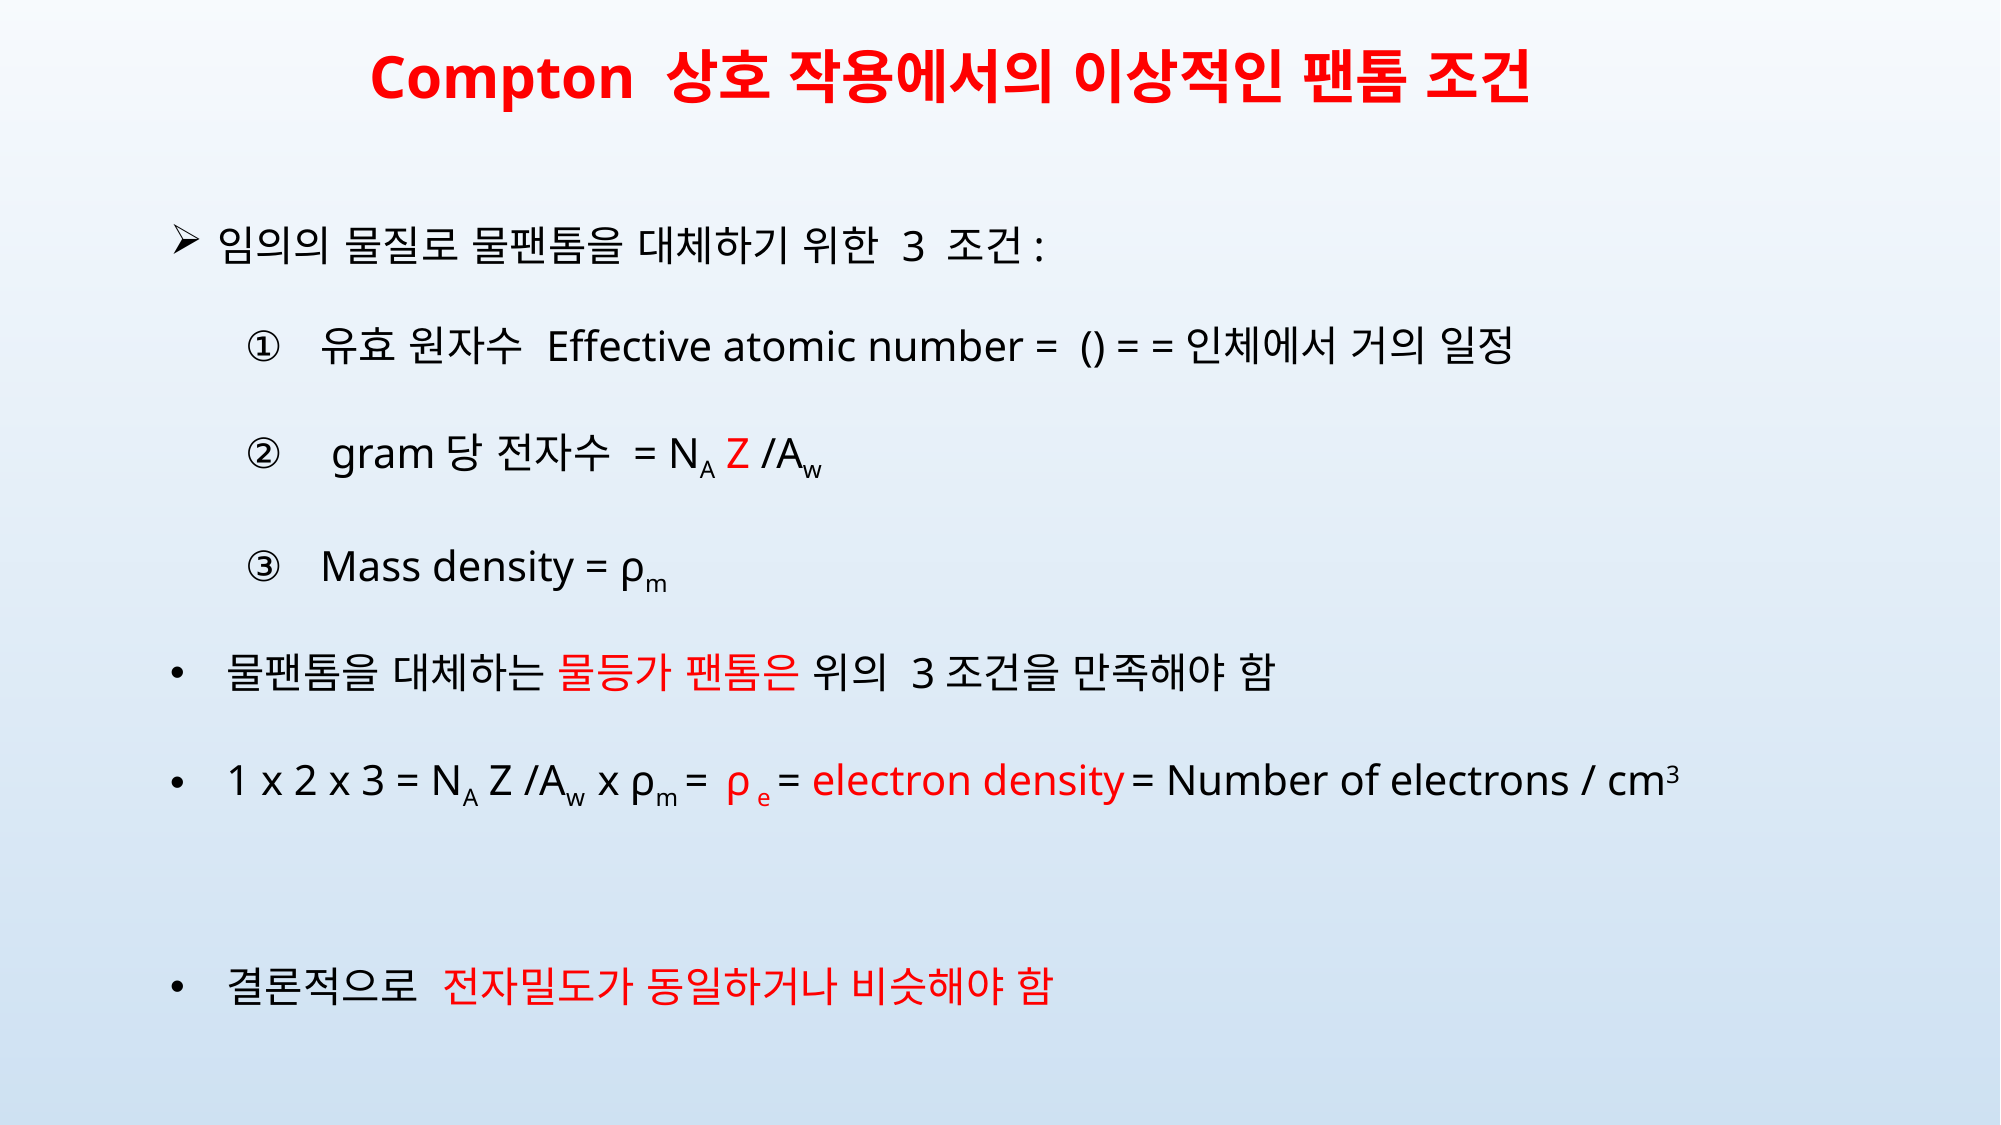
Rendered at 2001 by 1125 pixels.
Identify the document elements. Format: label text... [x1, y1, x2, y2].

title Compton 상호 작용에서의 이상적인 팬톰 조건 [80, 51, 1806, 177]
